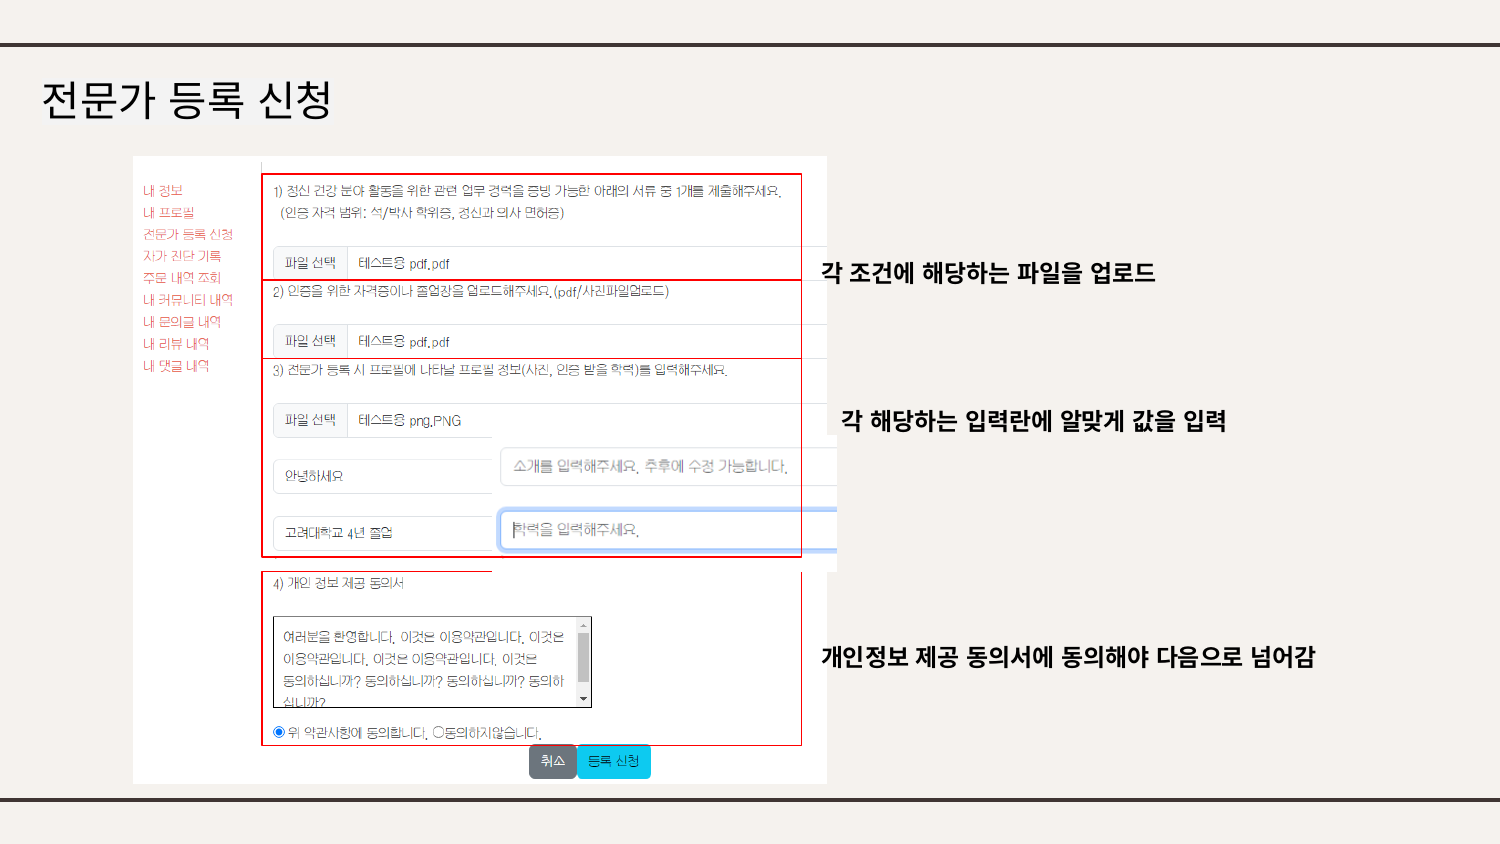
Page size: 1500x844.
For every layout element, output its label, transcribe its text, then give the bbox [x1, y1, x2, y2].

text_box 개인정보 제공 동의서에 동의해야 다음으로 넘어감 [830, 627, 1413, 689]
text_box 각 조건에 해당하는 파일을 업로드 [830, 243, 1413, 305]
text_box 각 해당하는 입력란에 알맞게 값을 입력 [830, 391, 1433, 453]
picture [132, 156, 837, 784]
text_box 전문가 등록 신청 [26, 59, 834, 121]
